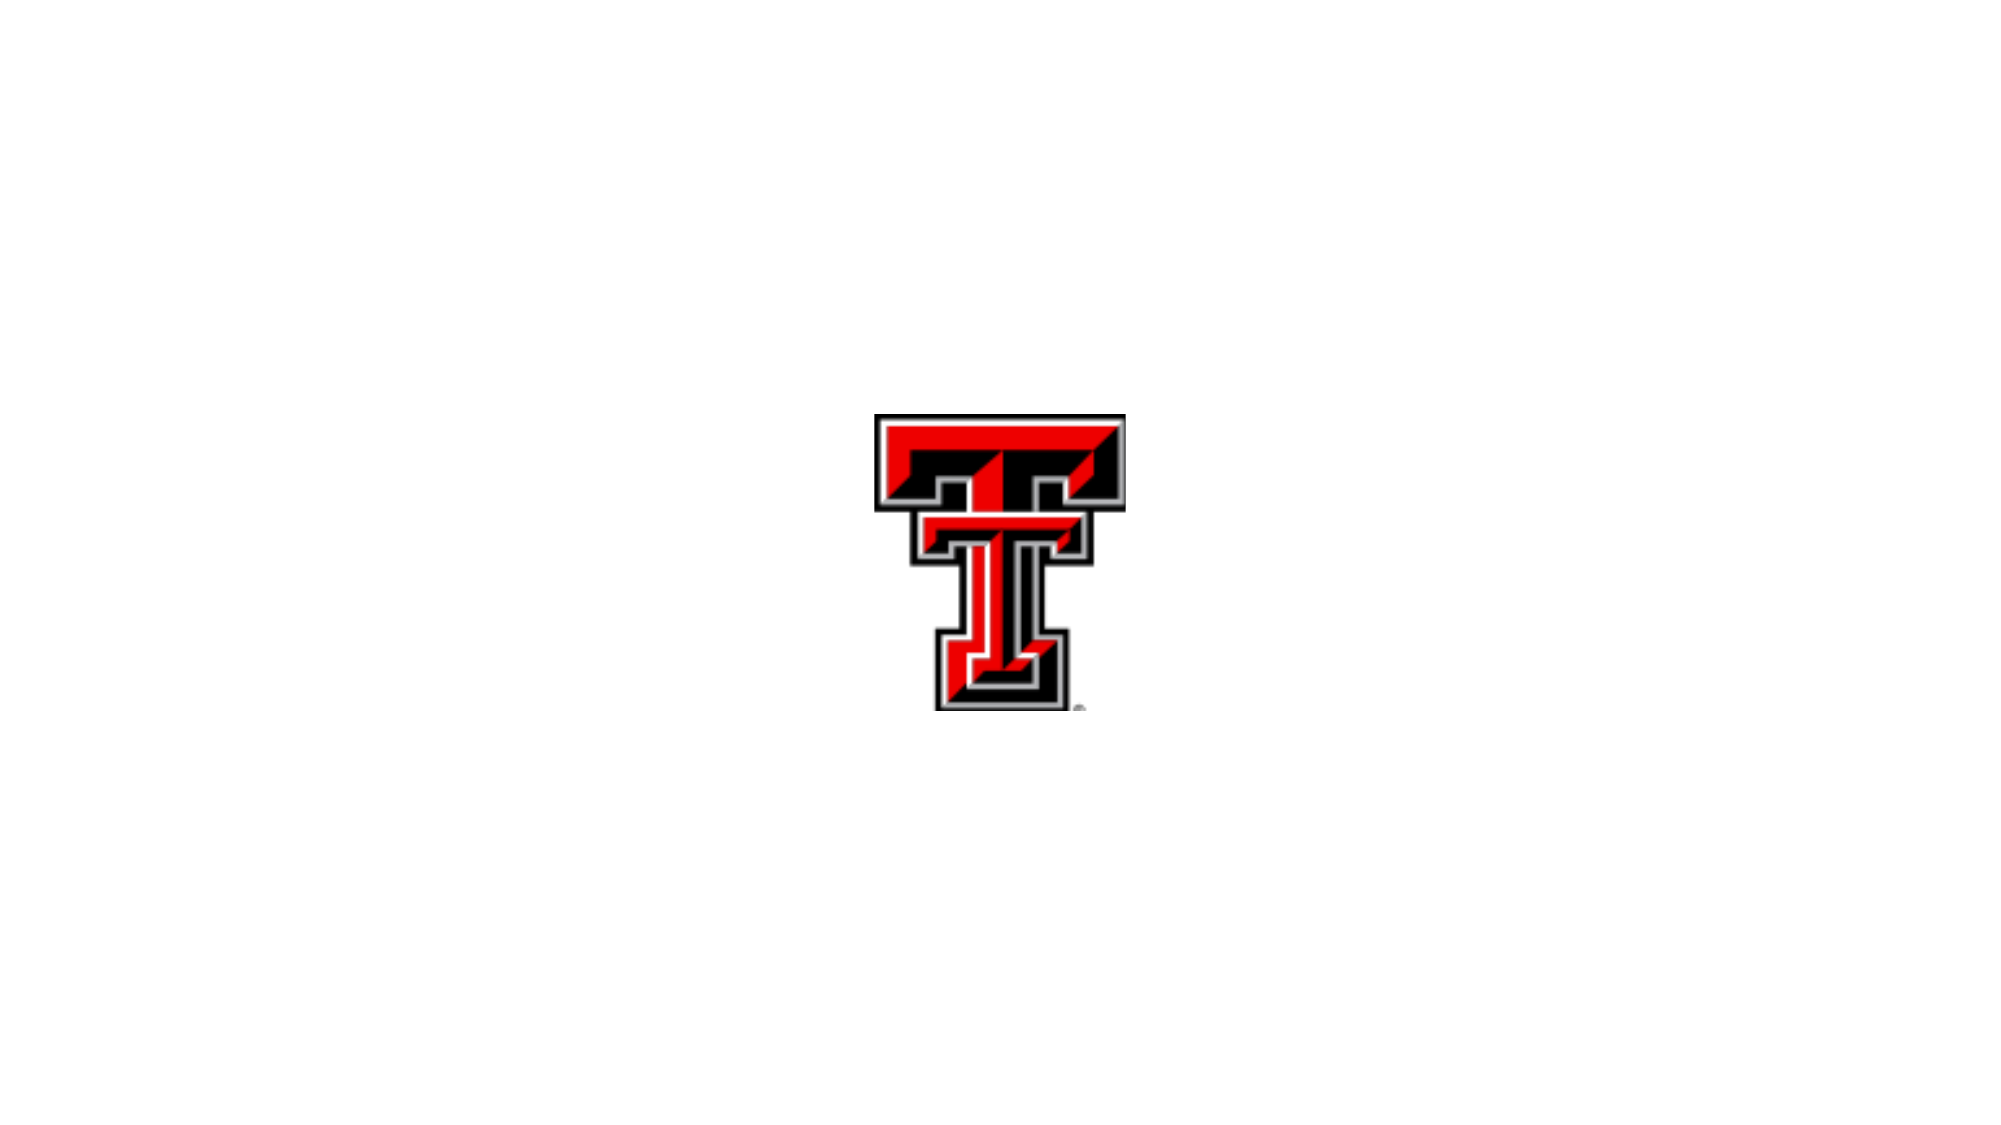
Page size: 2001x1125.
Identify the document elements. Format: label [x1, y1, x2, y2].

picture [874, 414, 1126, 711]
